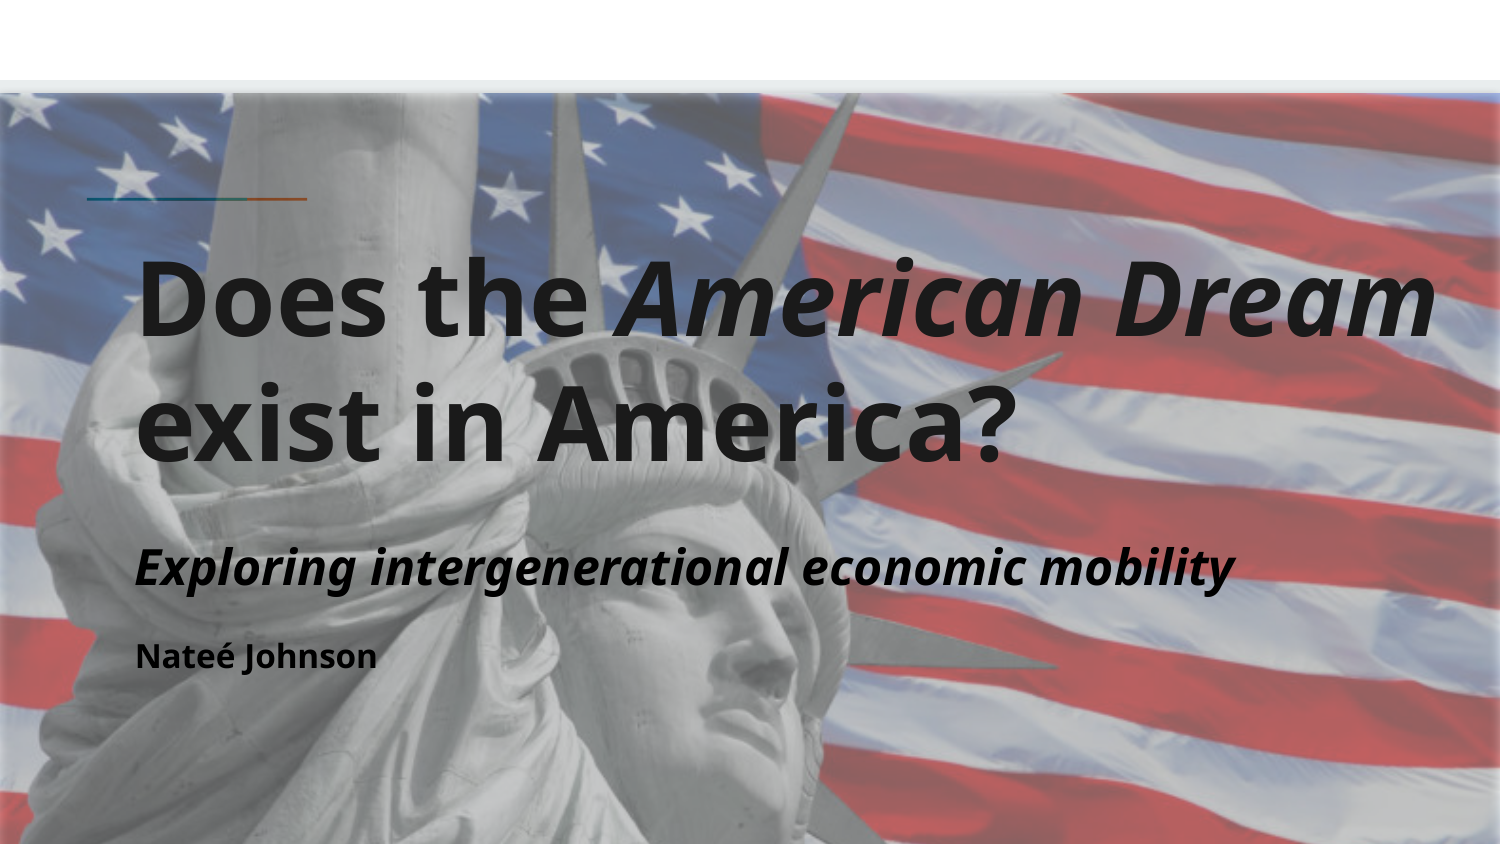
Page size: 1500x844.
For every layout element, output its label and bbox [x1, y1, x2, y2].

picture [0, 93, 1500, 844]
